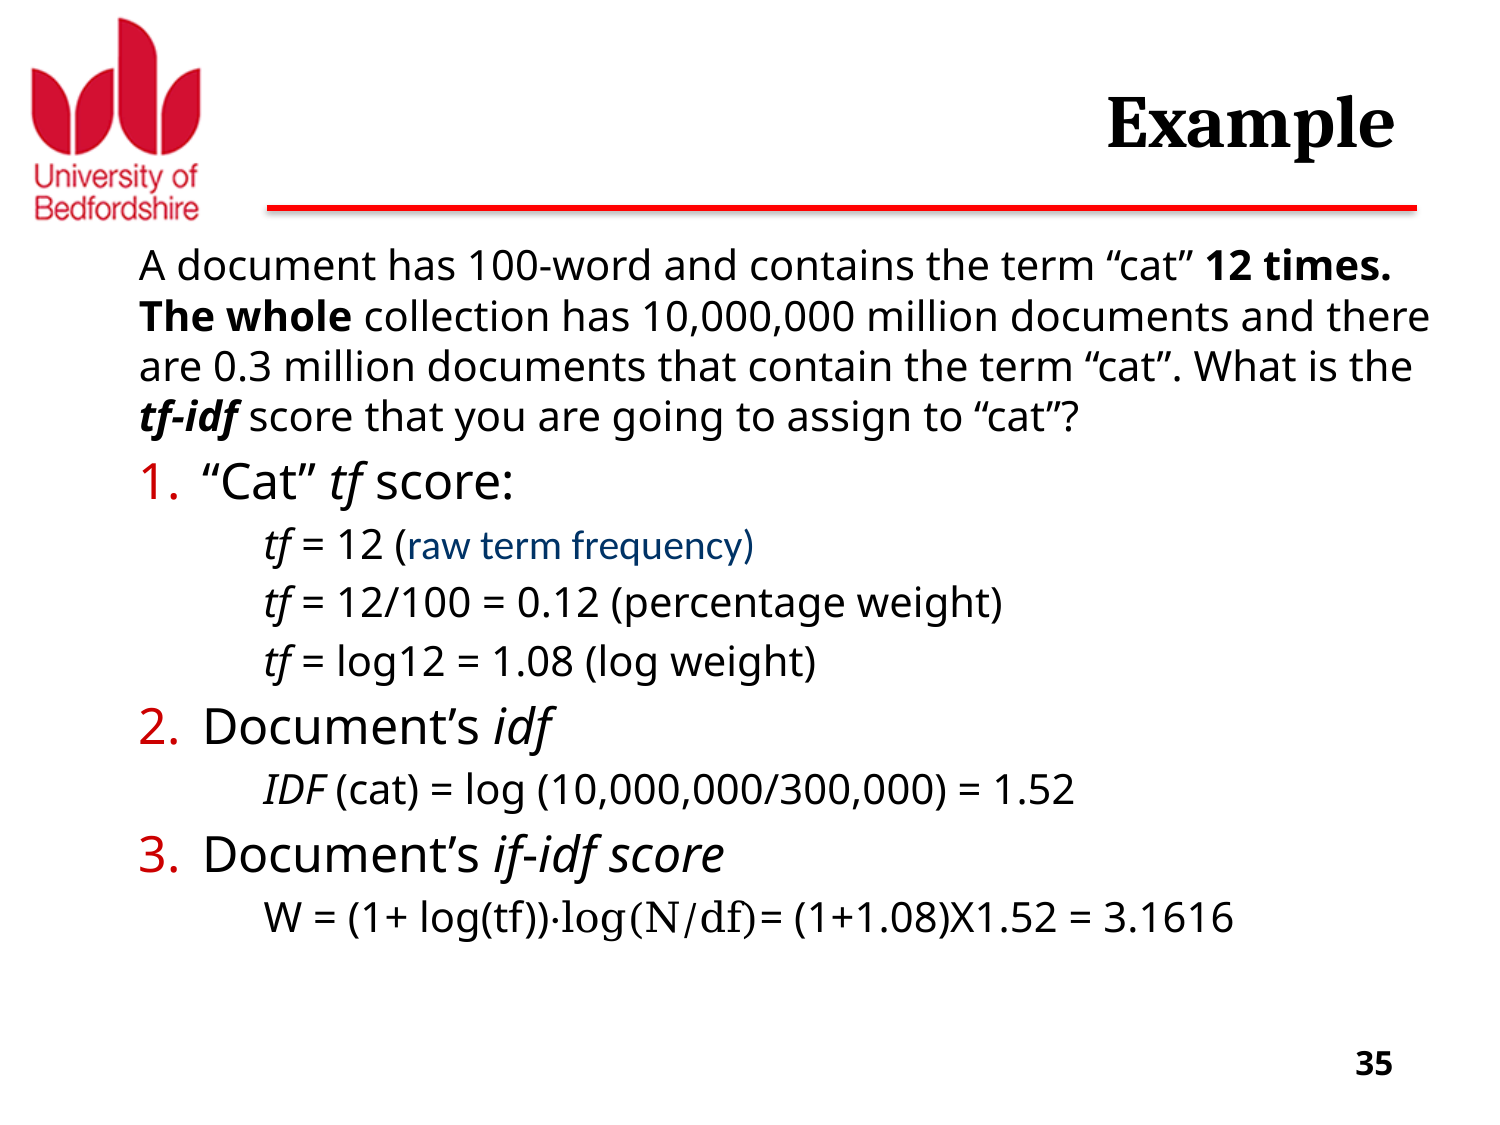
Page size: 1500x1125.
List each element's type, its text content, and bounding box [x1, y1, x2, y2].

picture [0, 0, 237, 236]
title Example [262, 61, 1413, 174]
list A document has 100-word and contains the term “cat” 12 times. The whole collection has 10,000,000 million documents and there are 0.3 million documents that contain the term “cat”. What is the tf-idf score that you are going to assign to “cat”? “Cat” tf score: tf = 12 (raw term frequency) tf = 12/100 = 0.12 (percentage weight) tf = log12 = 1.08 (log weight) Document’s idf IDF (cat) = log (10,000,000/300,000) = 1.52 Document’s if-idf score W = (1+ log(tf))·log(N/df)= (1+1.08)X1.52 = 3.1616 [123, 231, 1459, 1000]
